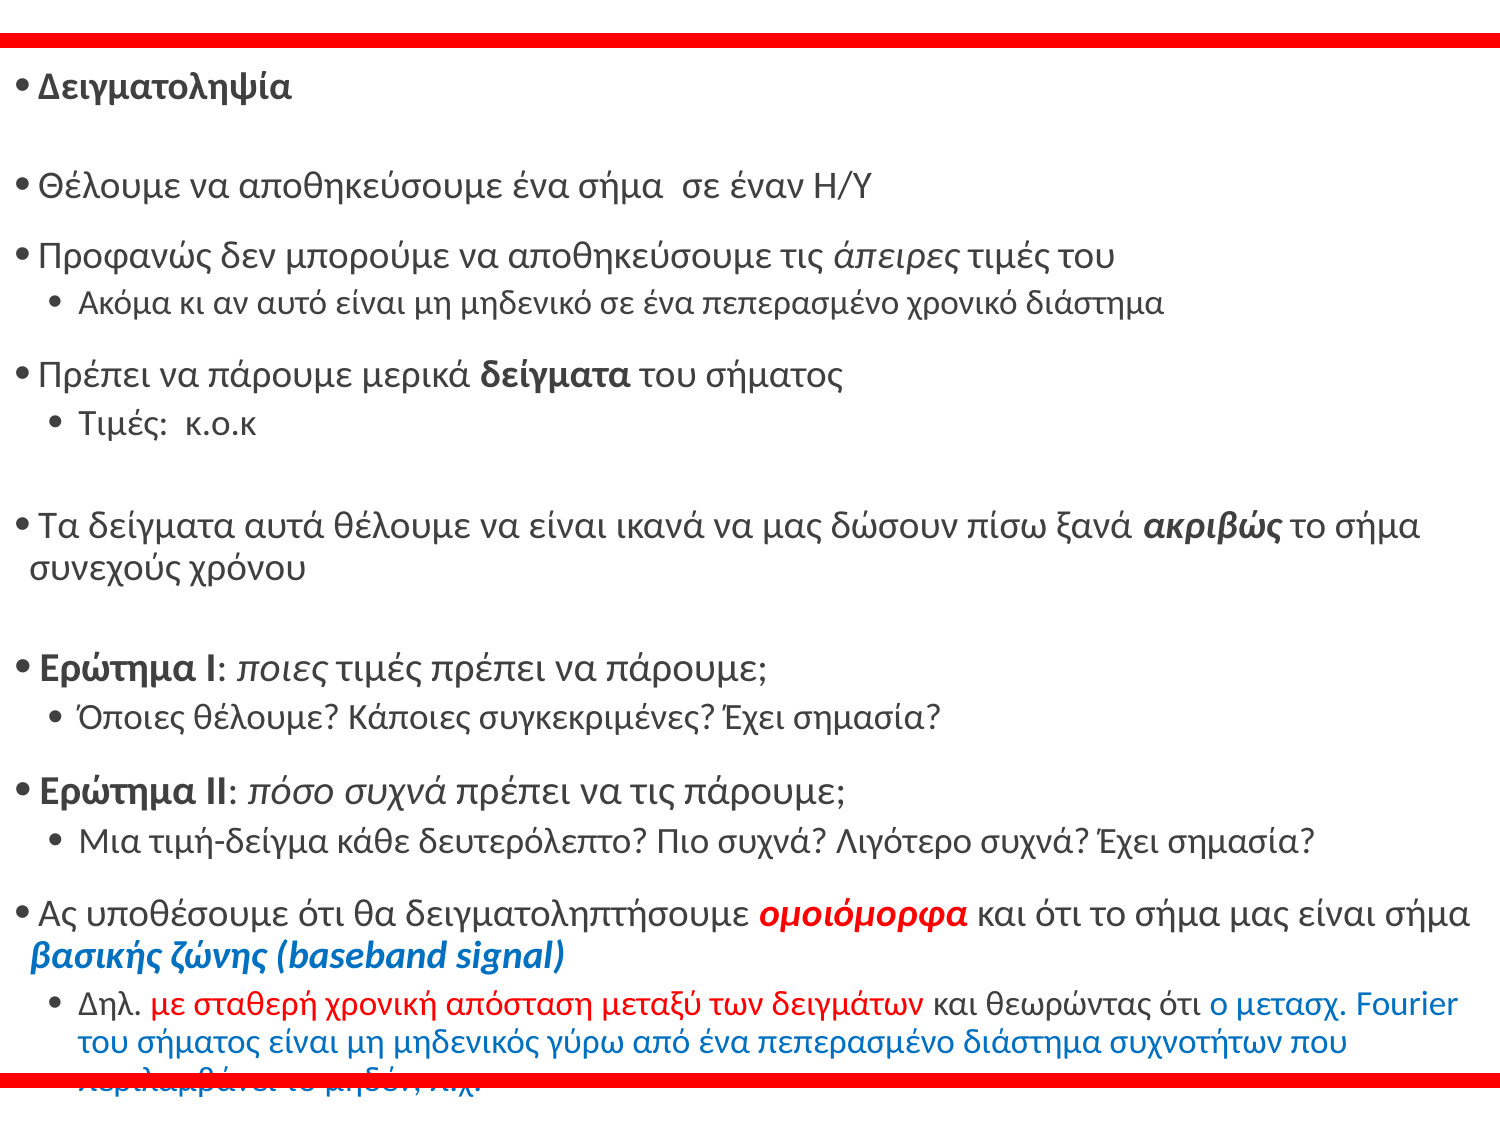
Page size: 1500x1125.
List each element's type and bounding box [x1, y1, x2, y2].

text_box [0, 33, 1500, 48]
text_box [0, 1073, 1500, 1088]
